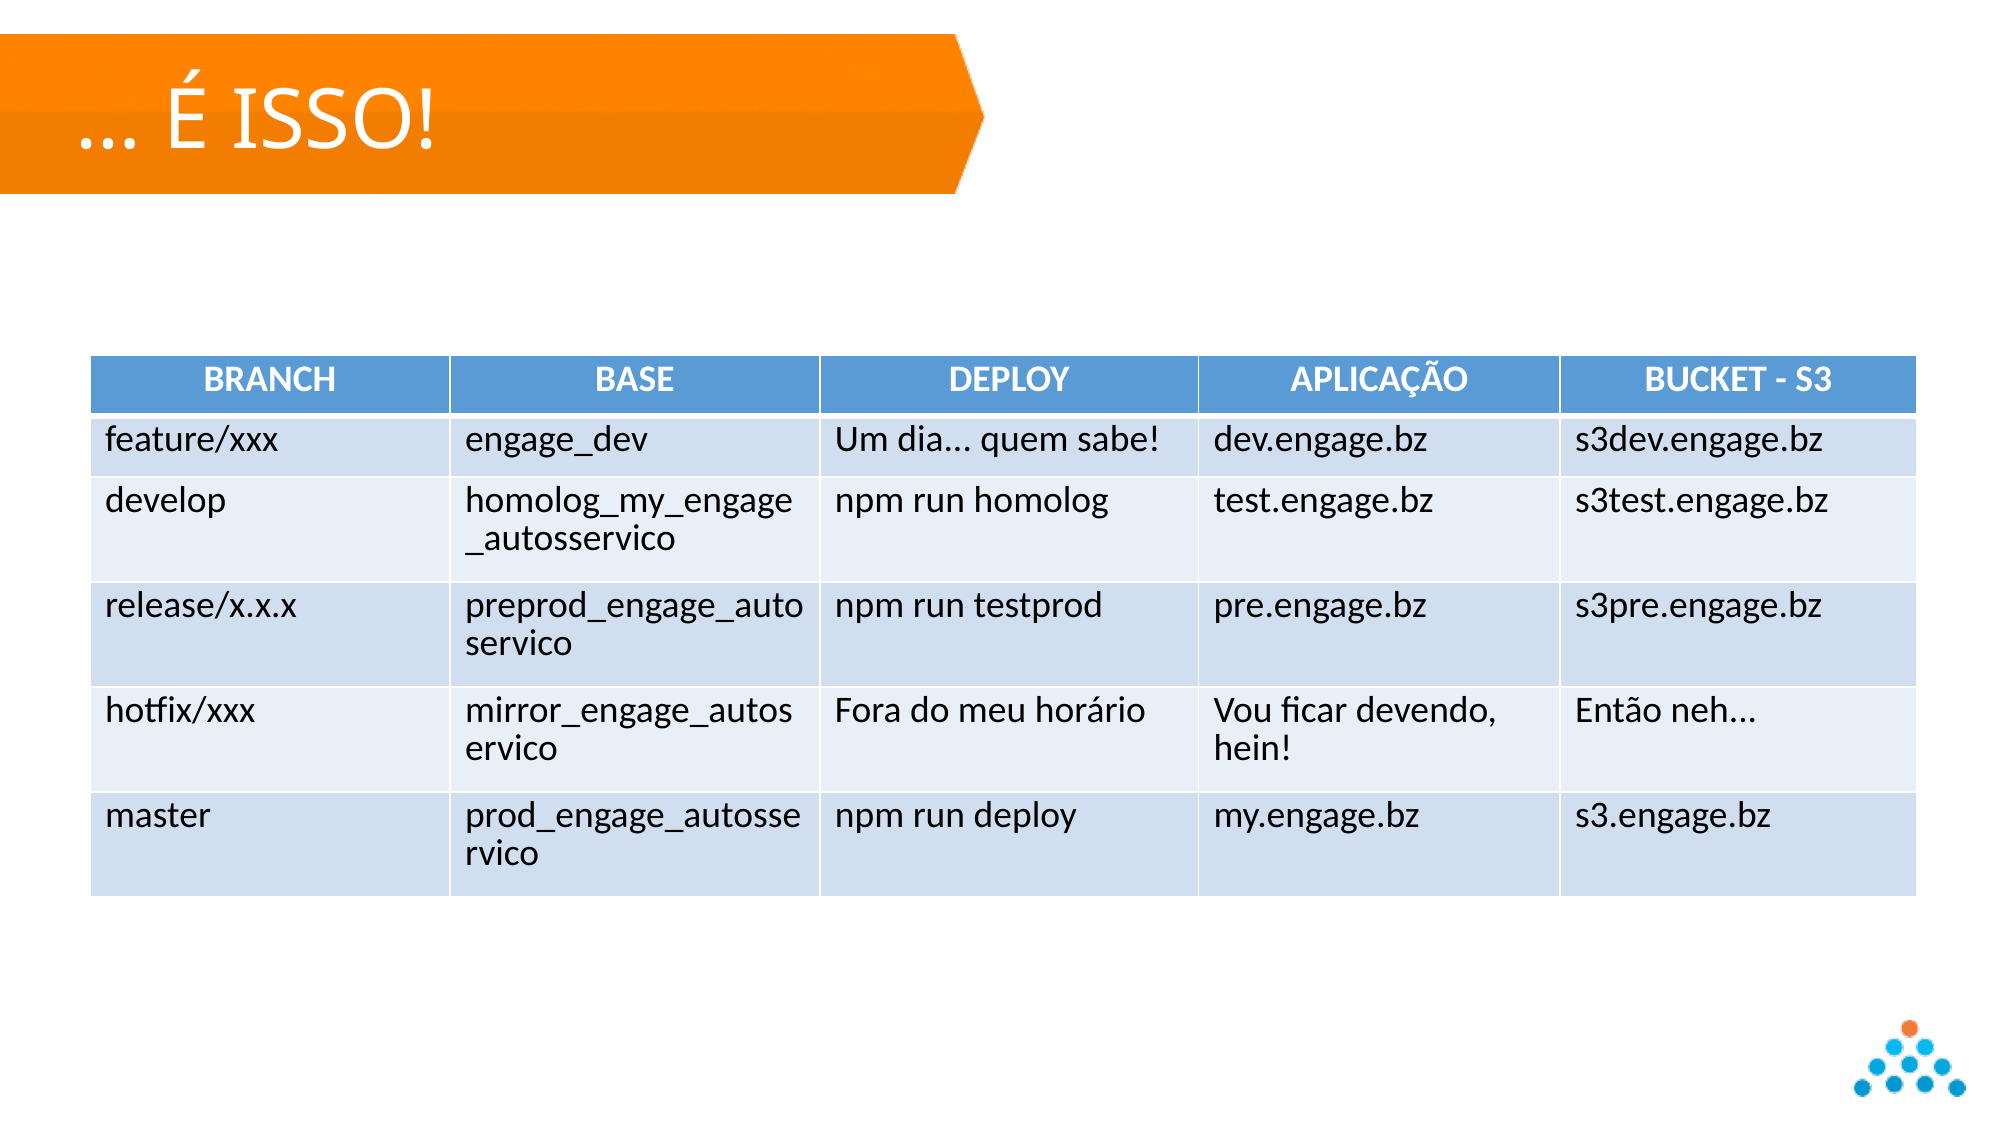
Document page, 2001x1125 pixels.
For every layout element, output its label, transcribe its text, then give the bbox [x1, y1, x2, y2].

table_cell s3.engage.bz [1561, 793, 1916, 896]
table_cell my.engage.bz [1199, 793, 1559, 896]
table_header BUCKET - S3 [1561, 356, 1916, 413]
table_cell npm run deploy [821, 793, 1198, 896]
table_cell npm run testprod [821, 583, 1198, 686]
table_header APLICAÇÃO [1199, 356, 1559, 413]
table_cell dev.engage.bz [1199, 419, 1559, 476]
table_cell Então neh... [1561, 688, 1916, 791]
table_cell Um dia... quem sabe! [821, 419, 1198, 476]
table_cell npm run homolog [821, 478, 1198, 581]
table_cell master [91, 793, 449, 896]
table_header BASE [451, 356, 819, 413]
table_cell feature/xxx [91, 419, 449, 476]
table_cell hotfix/xxx [91, 688, 449, 791]
table_cell test.engage.bz [1199, 478, 1559, 581]
table_header DEPLOY [821, 356, 1198, 413]
picture [1854, 1020, 1966, 1097]
table_cell Vou ficar devendo, hein! [1199, 688, 1559, 791]
table_cell mirror_engage_autoservico [451, 688, 819, 791]
picture [0, 34, 985, 194]
table_cell pre.engage.bz [1199, 583, 1559, 686]
table_cell release/x.x.x [91, 583, 449, 686]
table_cell preprod_engage_autoservico [451, 583, 819, 686]
table_cell Fora do meu horário [821, 688, 1198, 791]
table_cell engage_dev [451, 419, 819, 476]
table_cell homolog_my_engage_autosservico [451, 478, 819, 581]
table_header BRANCH [91, 356, 449, 413]
table_cell prod_engage_autosservico [451, 793, 819, 896]
table_cell develop [91, 478, 449, 581]
table_cell s3pre.engage.bz [1561, 583, 1916, 686]
table_cell s3dev.engage.bz [1561, 419, 1916, 476]
table_cell s3test.engage.bz [1561, 478, 1916, 581]
